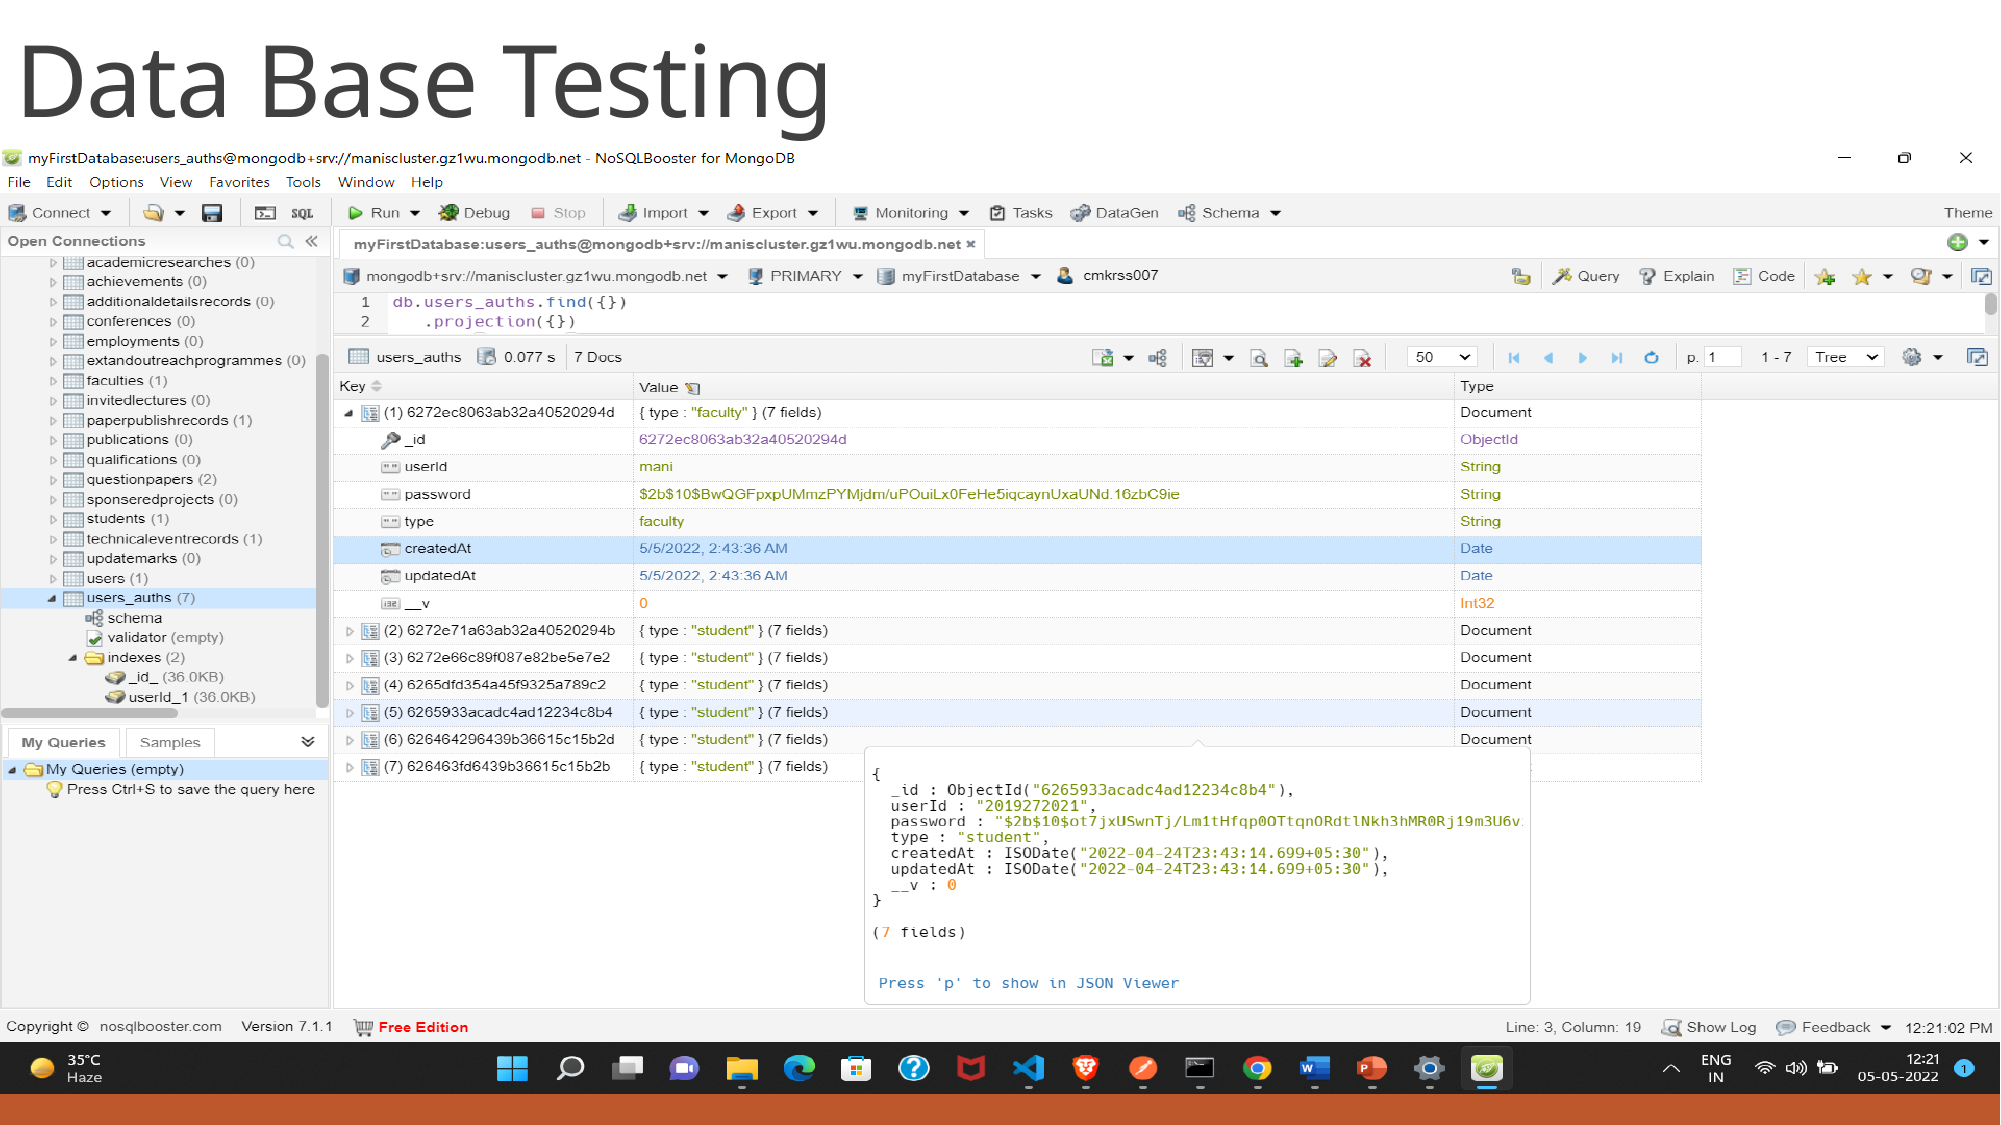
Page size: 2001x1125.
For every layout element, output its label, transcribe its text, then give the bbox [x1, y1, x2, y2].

title Data Base Testing [0, 19, 1411, 141]
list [0, 144, 2000, 1094]
